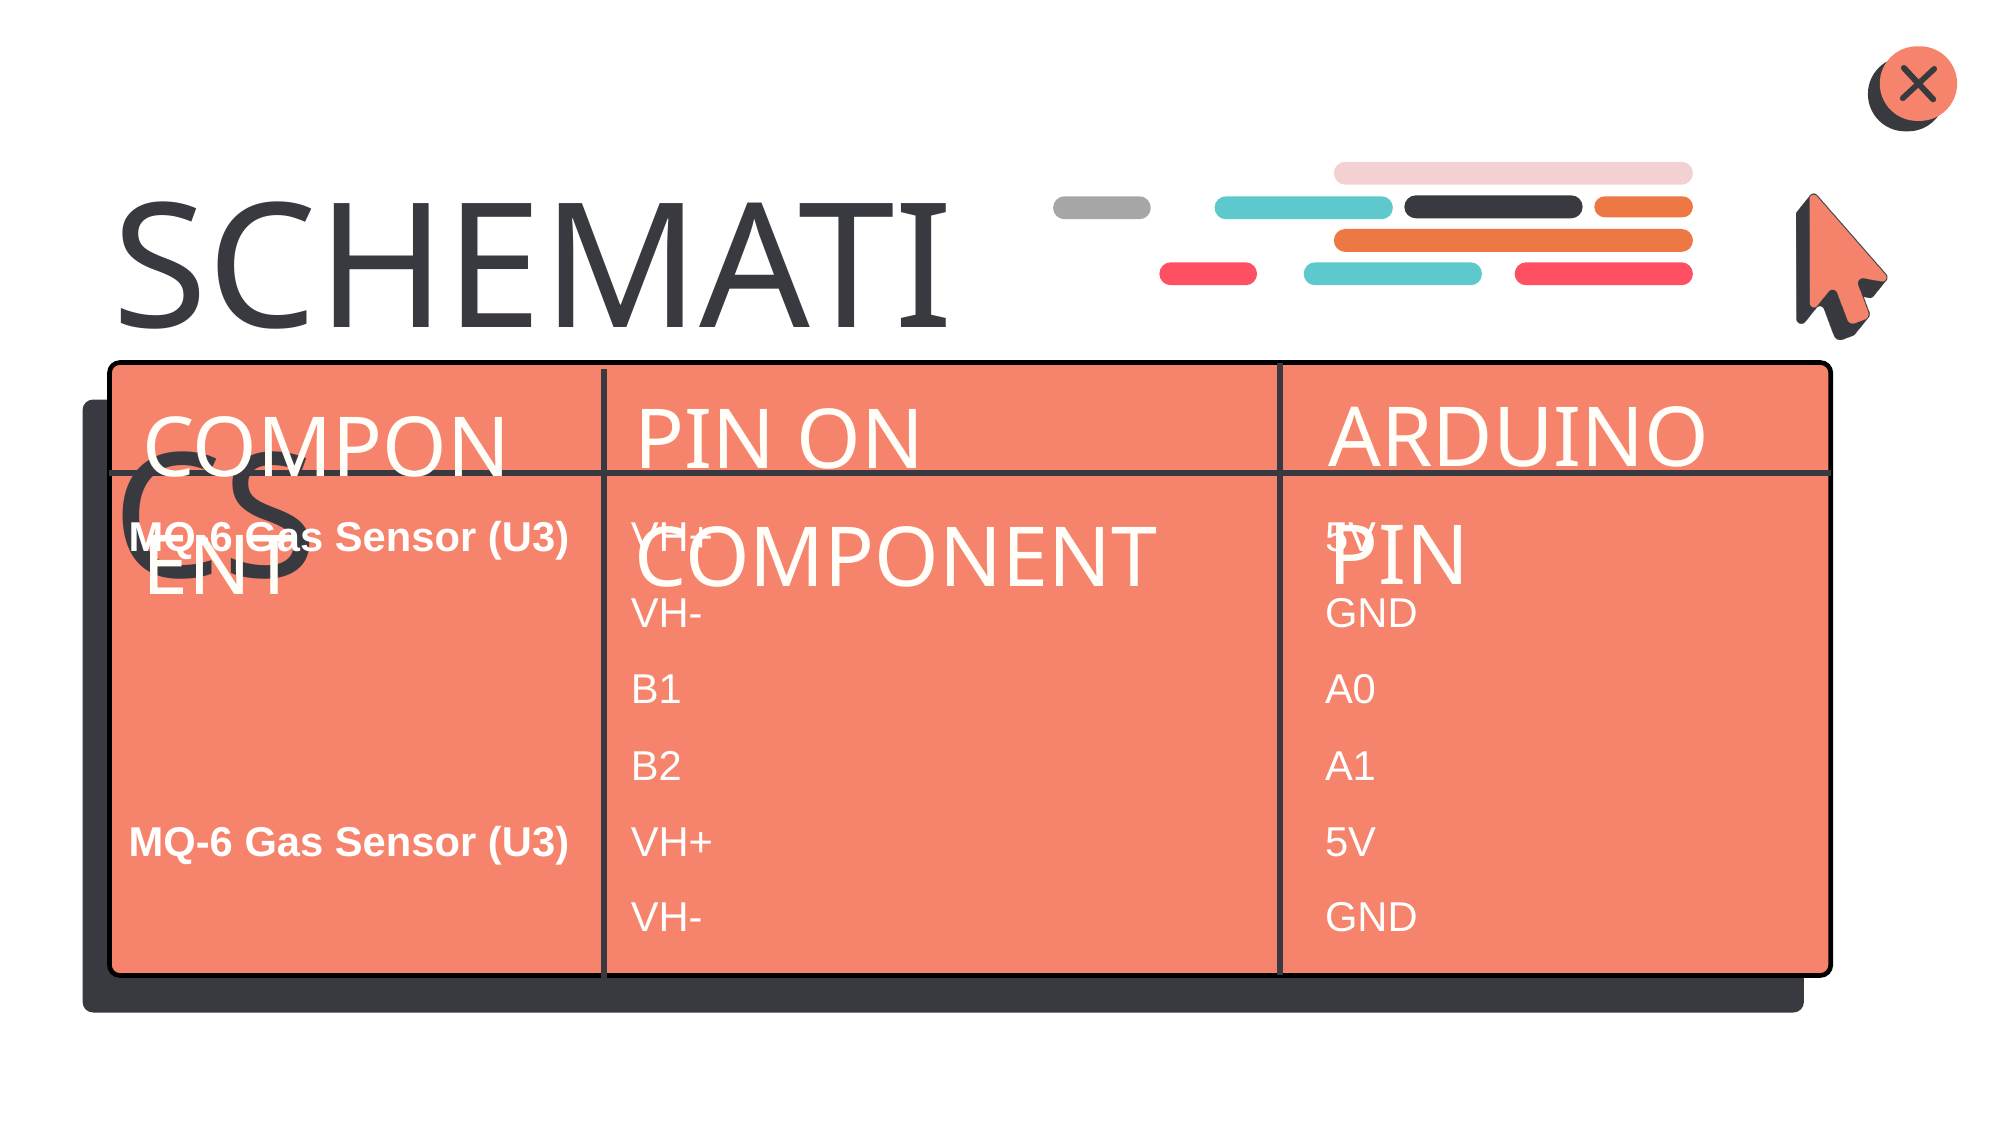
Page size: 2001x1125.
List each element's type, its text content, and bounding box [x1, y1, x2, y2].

text_box [1796, 193, 1888, 340]
text_box SCHEMATICS [112, 112, 1025, 342]
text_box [109, 474, 603, 976]
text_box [1854, 18, 1971, 149]
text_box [1280, 474, 1831, 976]
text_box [1053, 161, 1693, 305]
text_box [82, 379, 1804, 1013]
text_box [109, 342, 1831, 473]
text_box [604, 474, 1279, 976]
